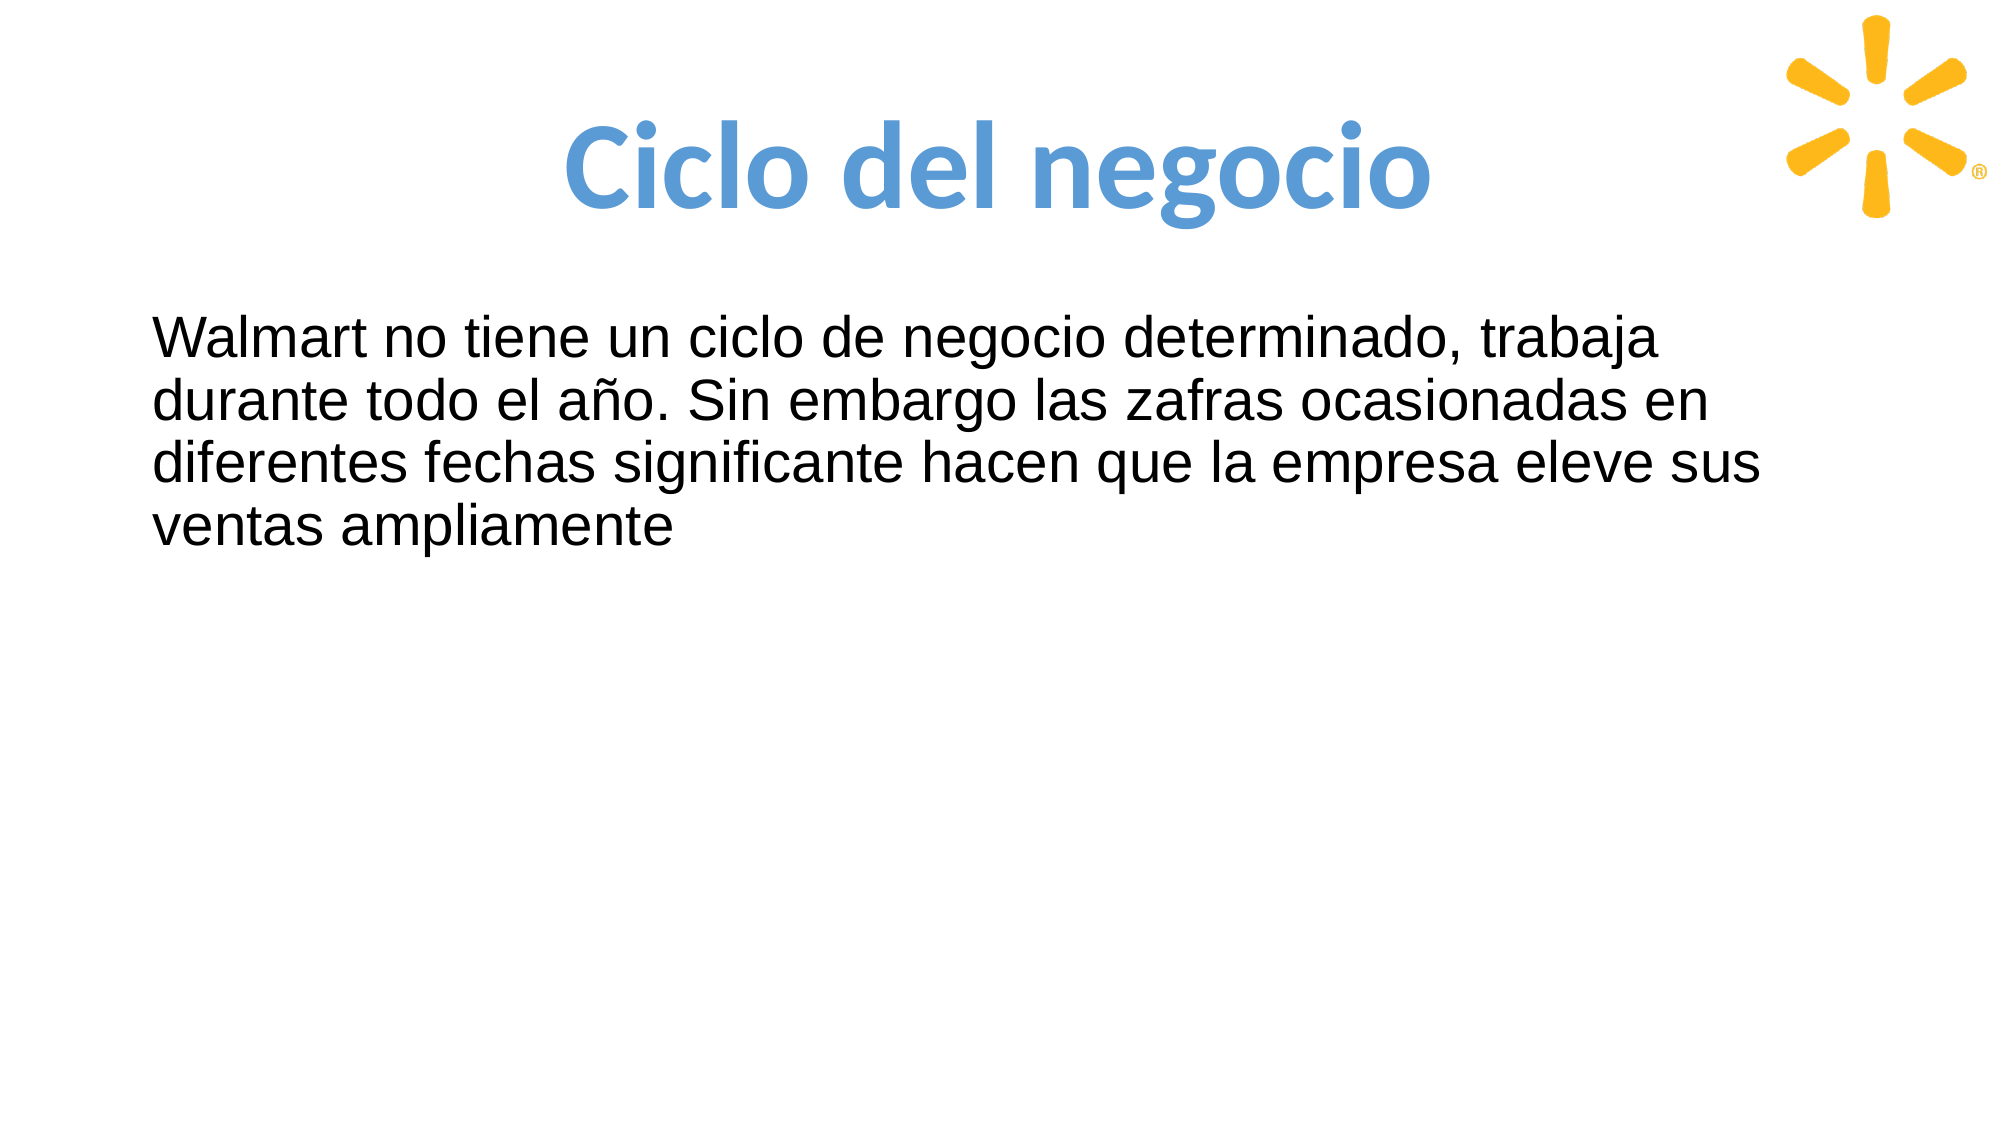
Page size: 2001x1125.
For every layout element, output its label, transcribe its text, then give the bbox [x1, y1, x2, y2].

picture [1786, 15, 1988, 218]
list Walmart no tiene un ciclo de negocio determinado, trabaja durante todo el año. Sin embargo las zafras ocasionadas en diferentes fechas significante hacen que la empresa eleve sus ventas ampliamente [137, 299, 1863, 1014]
title Ciclo del negocio [137, 59, 1863, 278]
